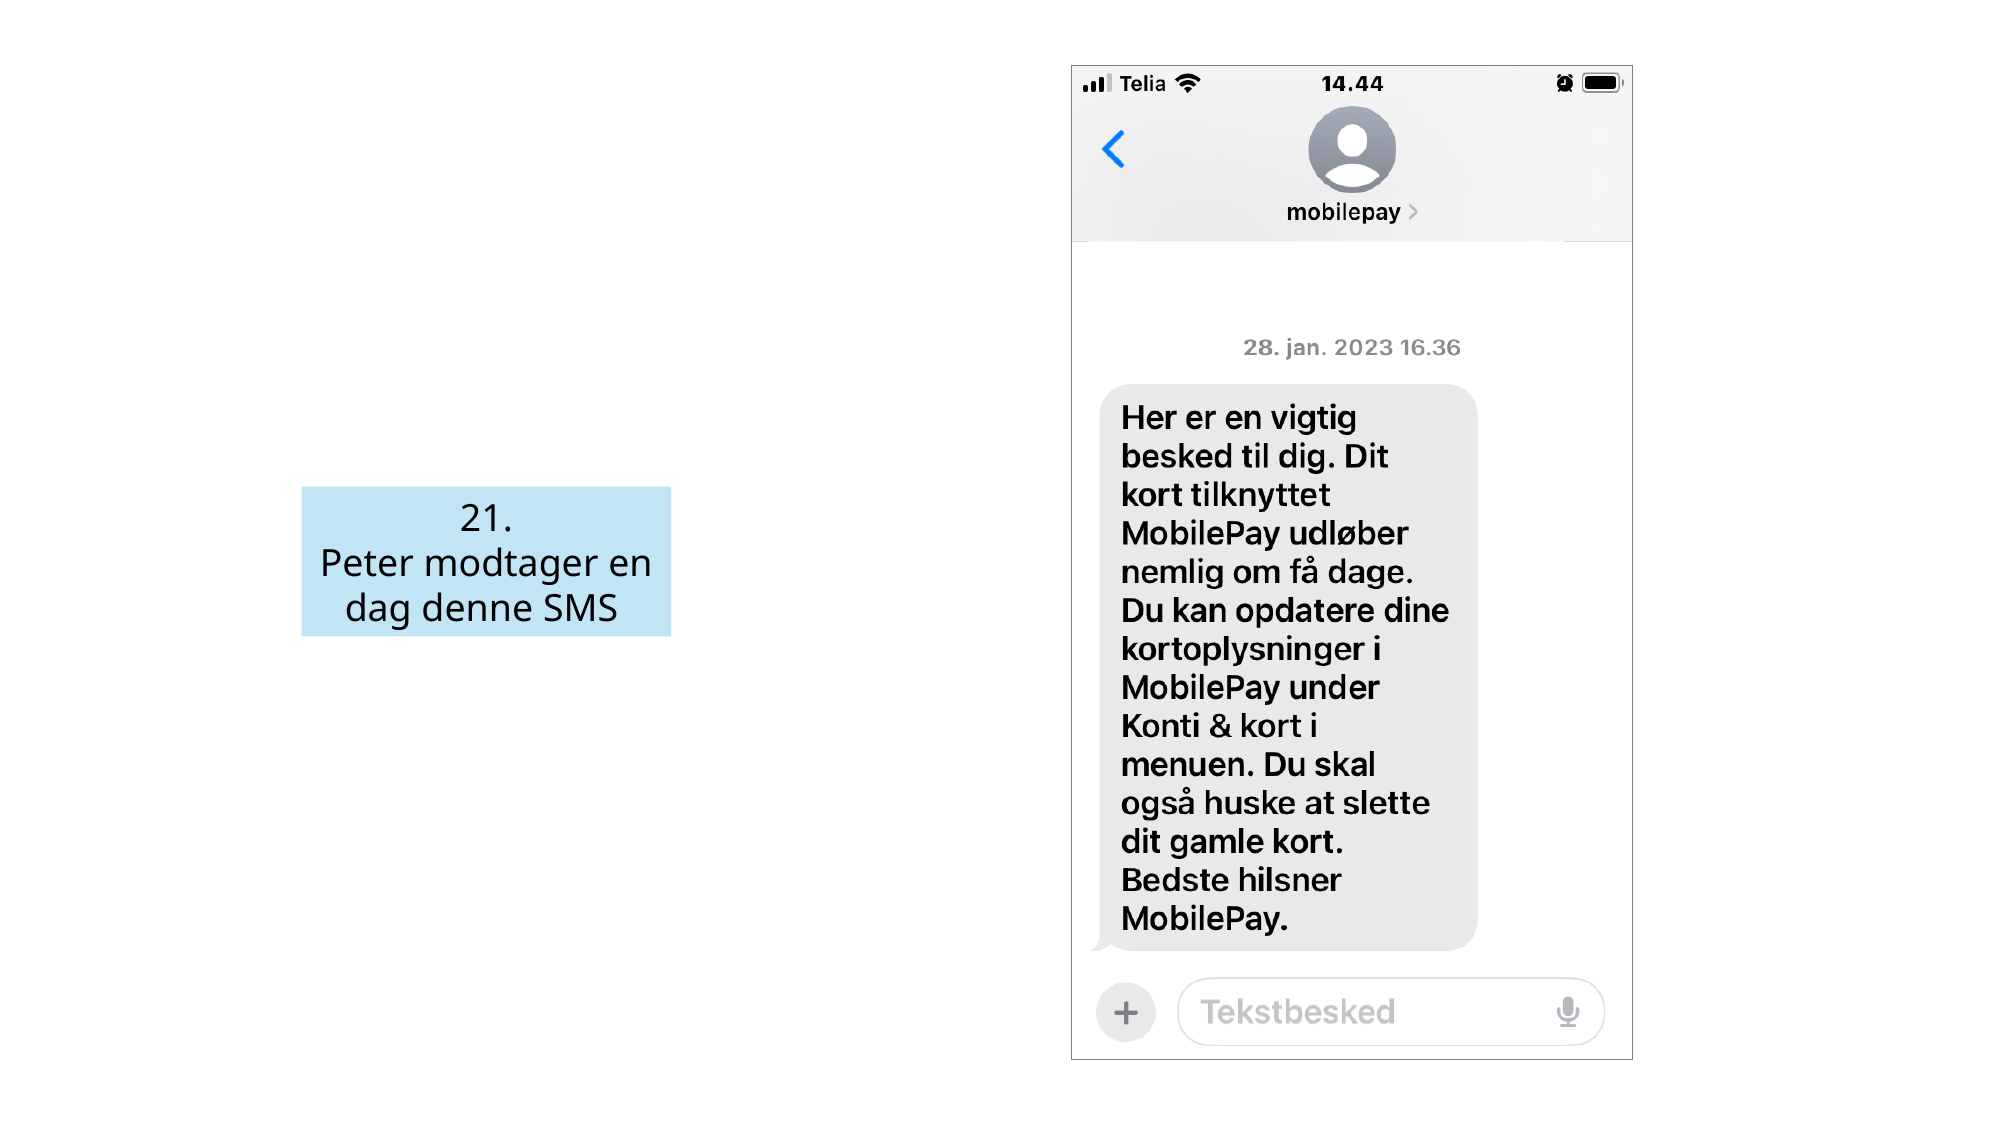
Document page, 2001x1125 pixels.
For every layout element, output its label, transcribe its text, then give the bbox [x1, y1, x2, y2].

picture [1071, 64, 1633, 1061]
text_box 21. Peter modtager en dag denne SMS [301, 486, 672, 637]
